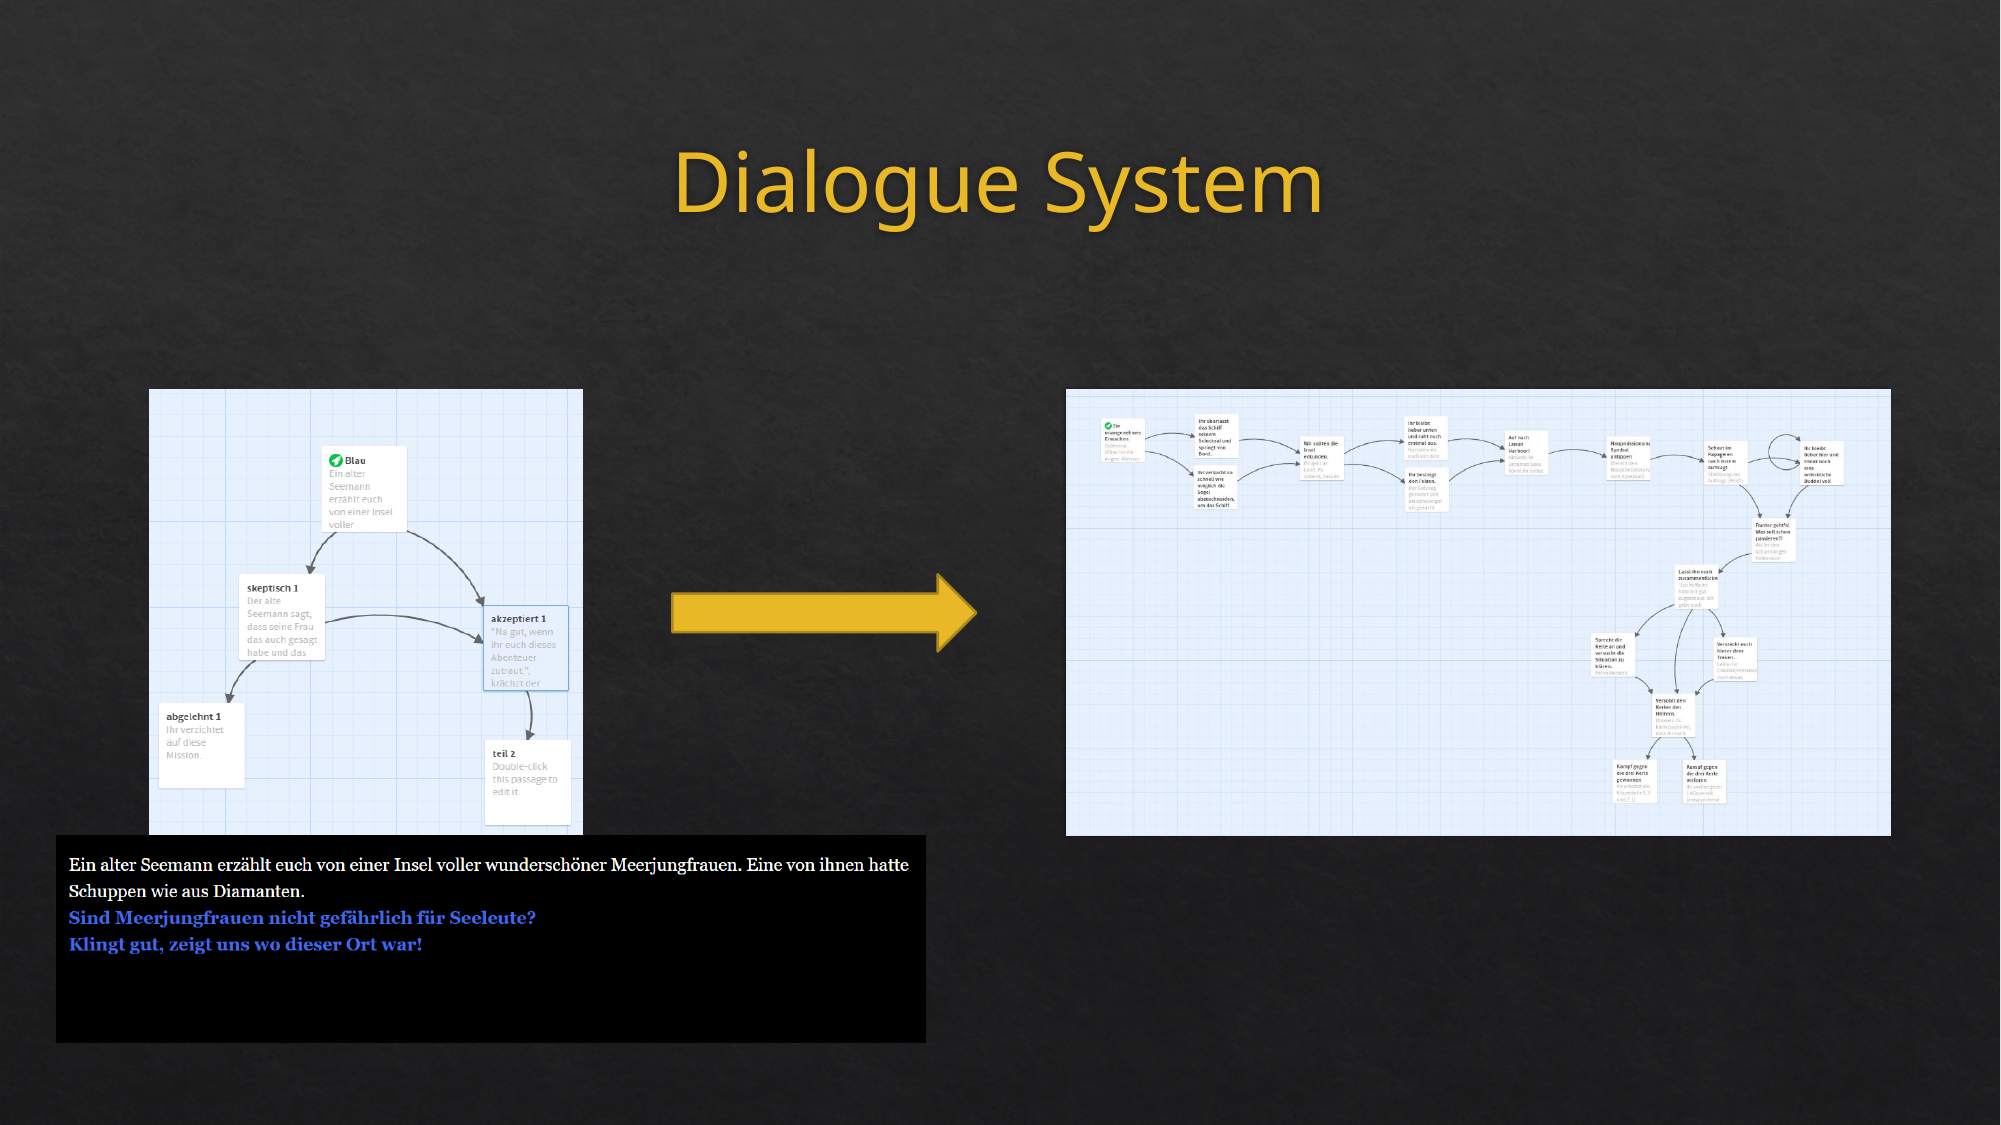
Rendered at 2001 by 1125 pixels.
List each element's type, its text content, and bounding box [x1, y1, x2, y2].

picture [56, 389, 926, 1044]
text_box [671, 573, 978, 653]
title Dialogue System [149, 99, 1849, 260]
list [1065, 389, 1891, 836]
